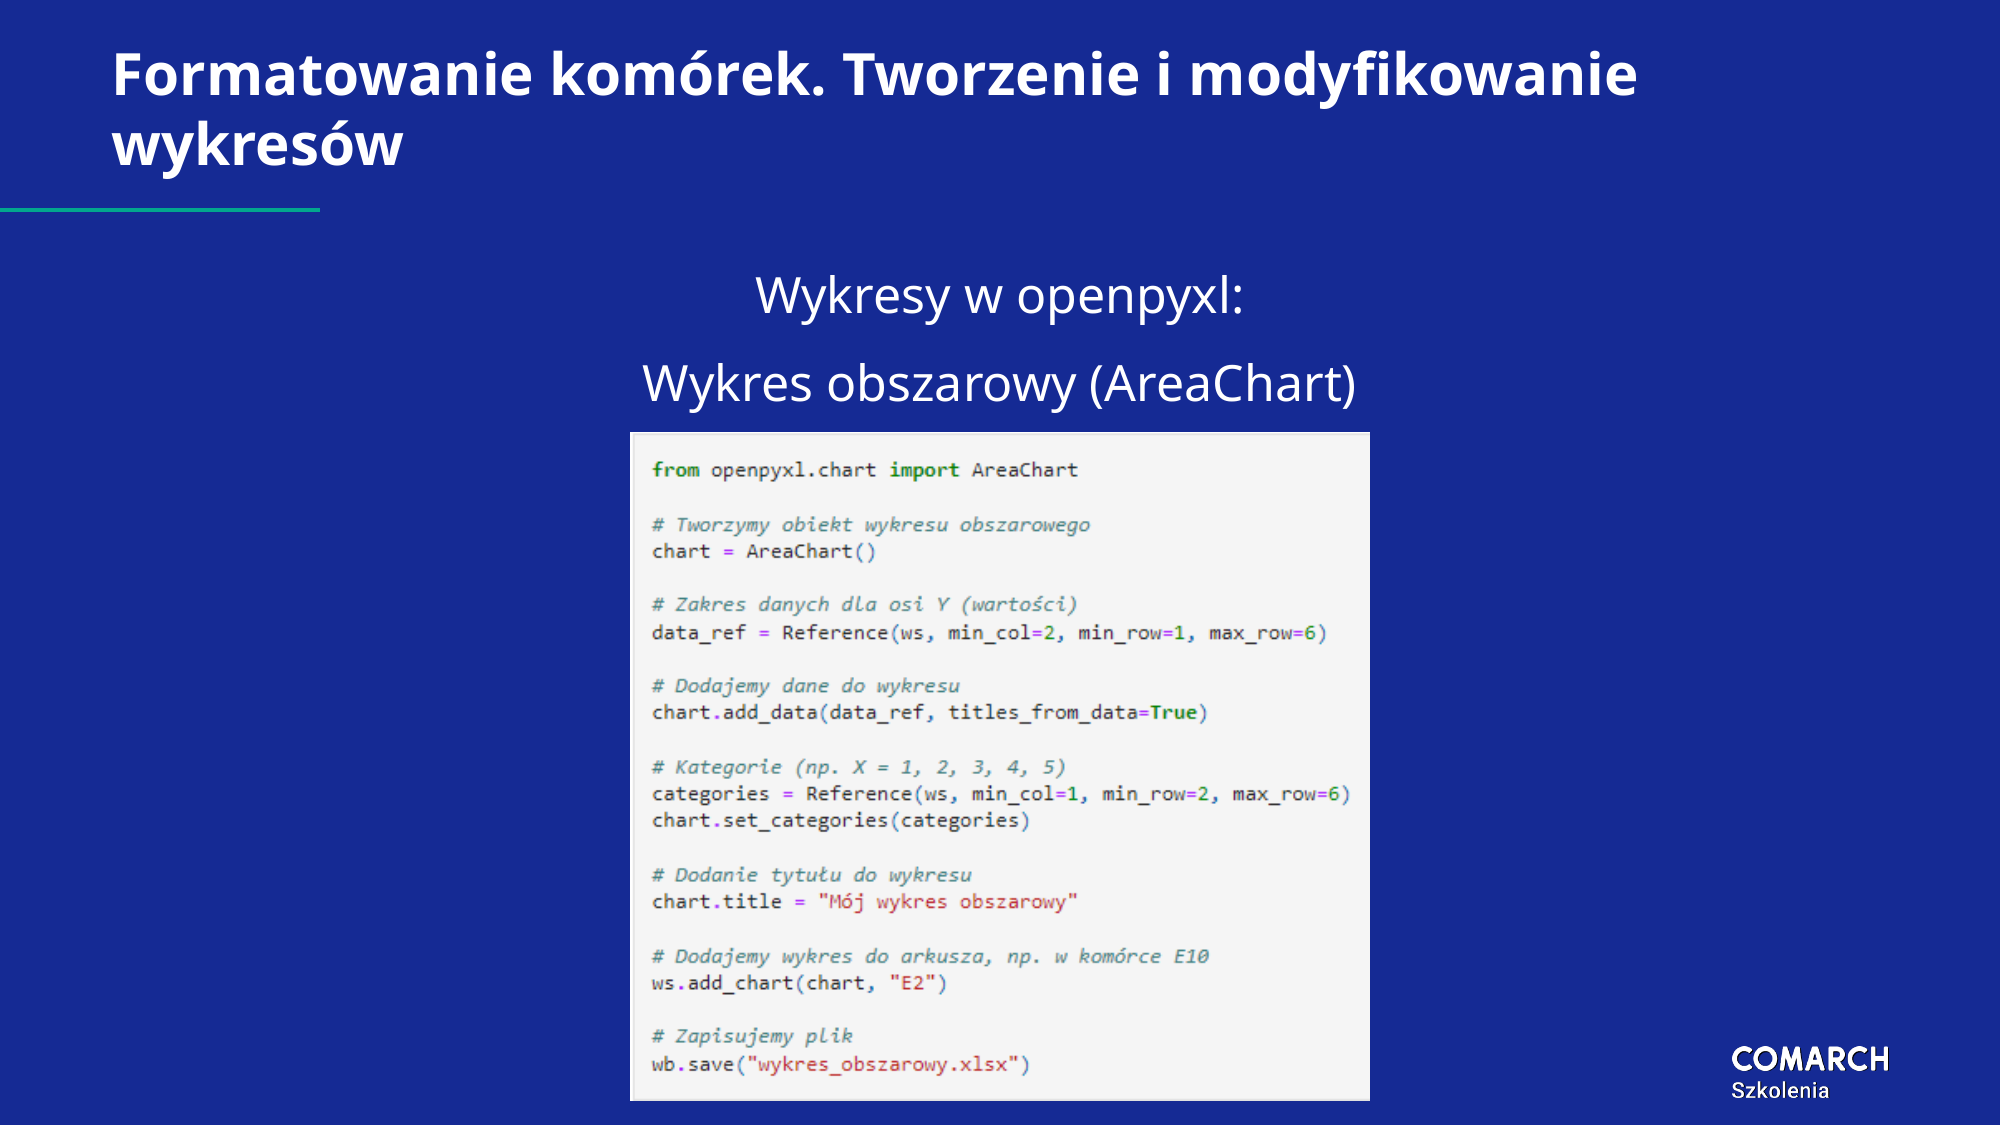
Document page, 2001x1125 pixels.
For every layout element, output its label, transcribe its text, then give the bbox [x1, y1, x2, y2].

list Wykresy w openpyxl: Wykres obszarowy (AreaChart) [111, 243, 1889, 1000]
title Formatowanie komórek. Tworzenie i modyfikowanie wykresów [111, 0, 1889, 185]
picture [1732, 1046, 1889, 1098]
picture [630, 432, 1370, 1101]
